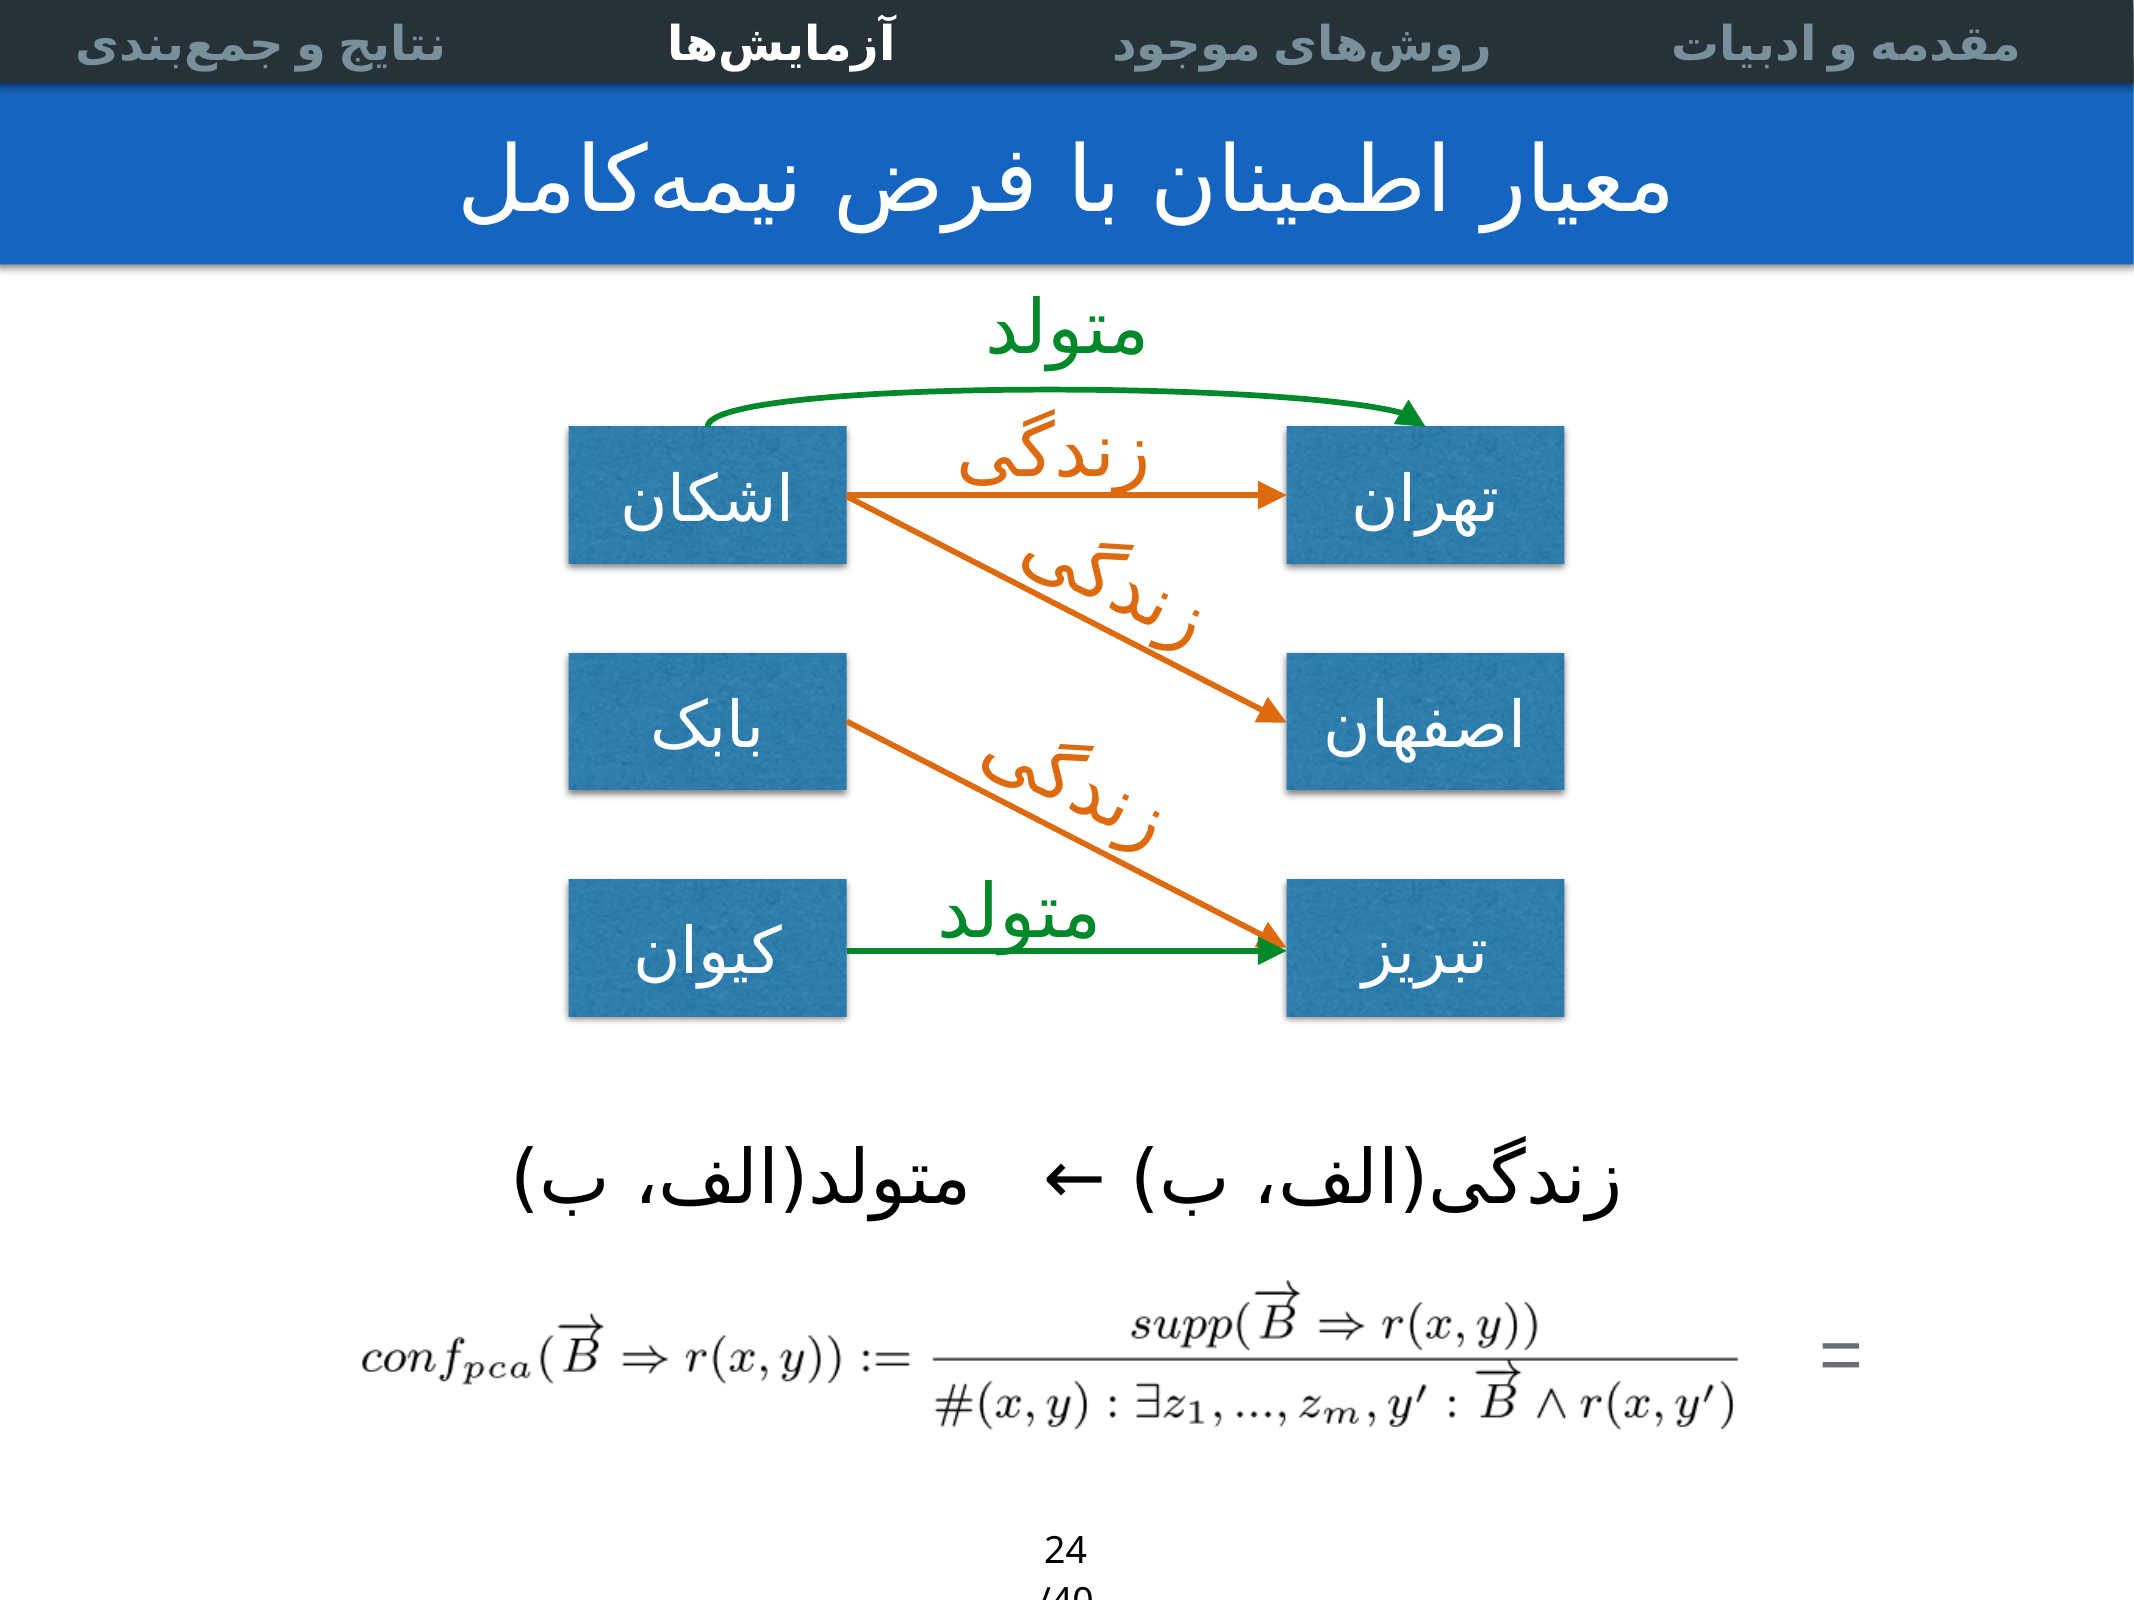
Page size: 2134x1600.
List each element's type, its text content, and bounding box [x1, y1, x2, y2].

text_box زندگی(الف، ب) ← متولد(الف، ب) [502, 1120, 1632, 1227]
text_box آزمایش‌ها [521, 4, 1041, 79]
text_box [568, 269, 1565, 1017]
text_box مقدمه و ادبیات [1561, 4, 2132, 79]
title معیار اطمینان با فرض نیمه‌کامل [155, 83, 1978, 267]
text_box روش‌های موجود [1041, 4, 1561, 79]
slide_number 24 /40 [1004, 1517, 1128, 1581]
picture [350, 1268, 1758, 1446]
text_box نتایج و جمع‌بندی [1, 4, 521, 79]
